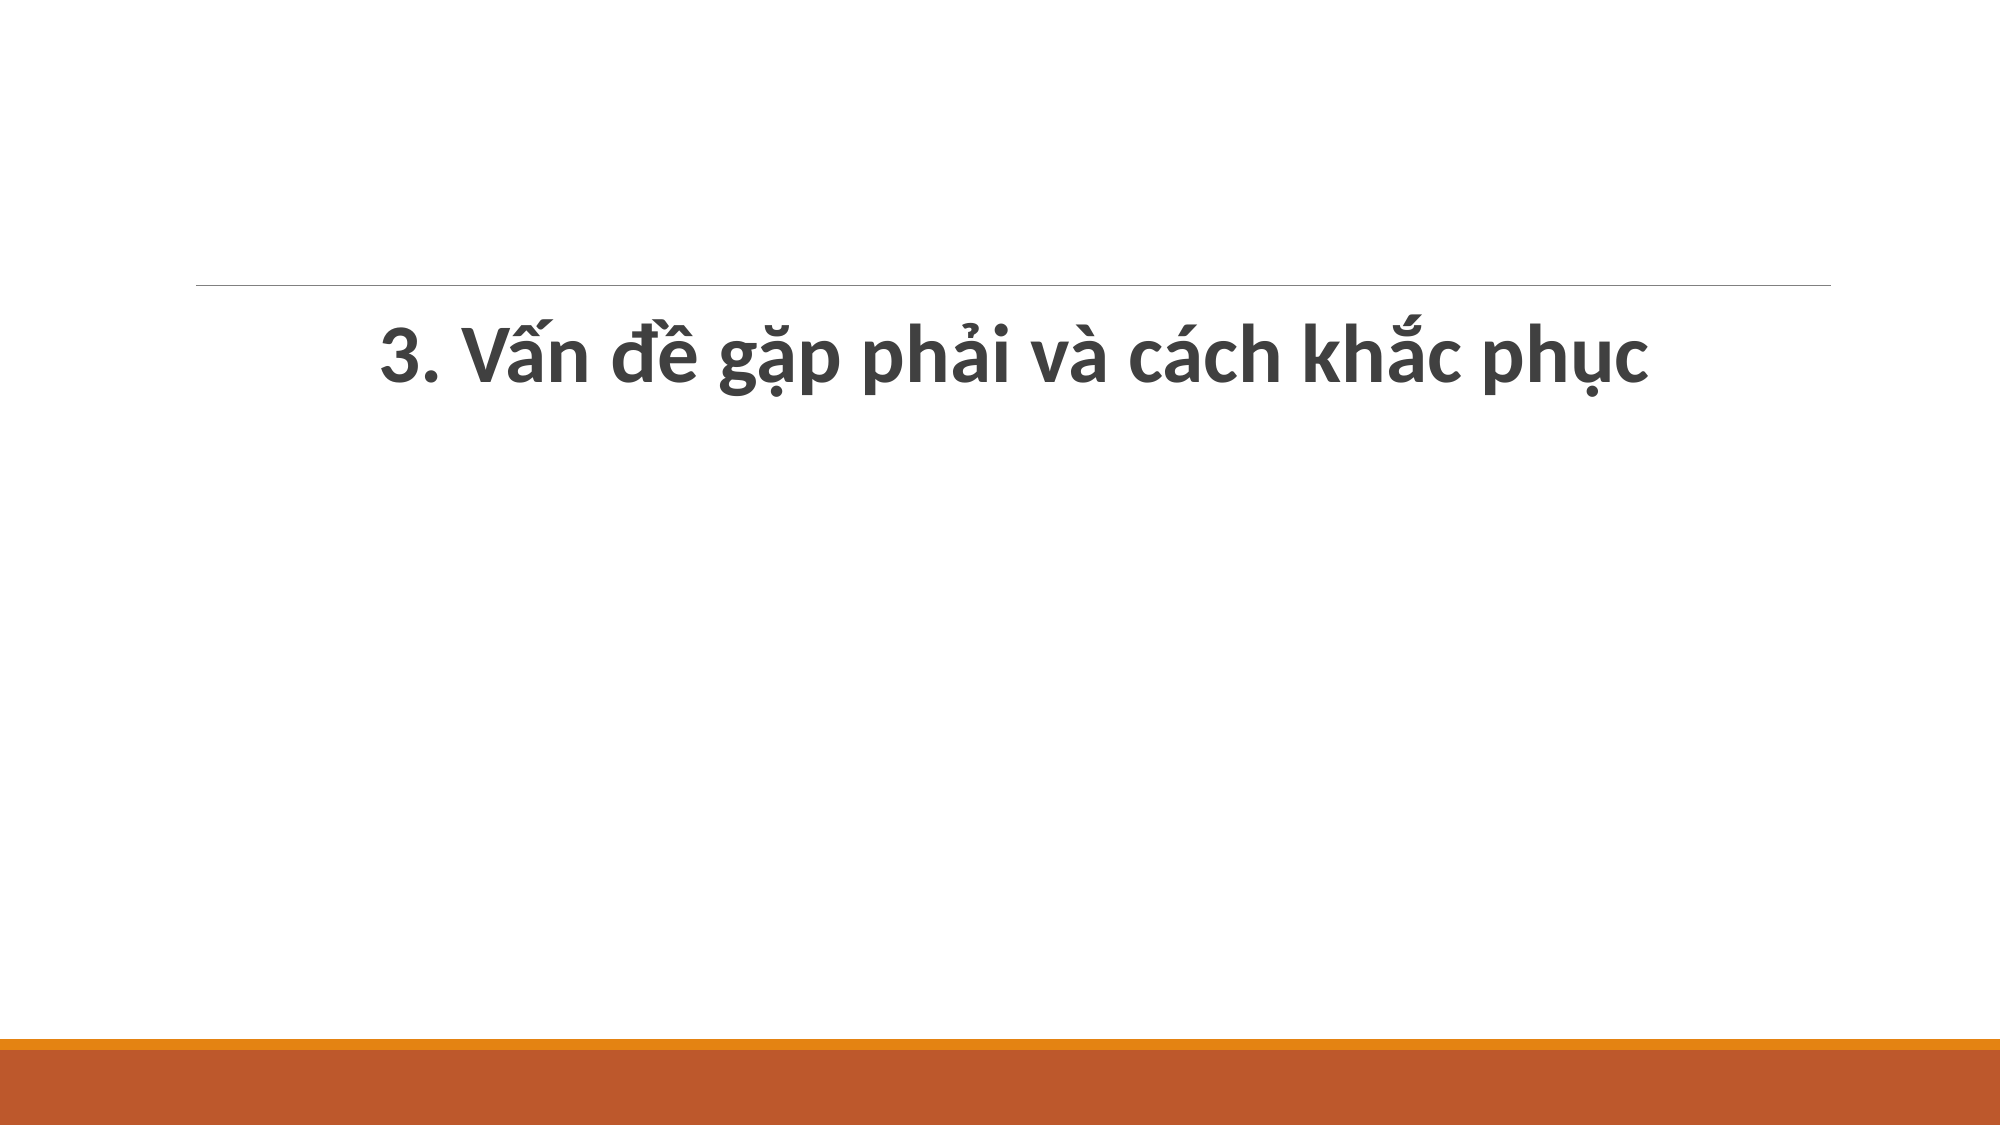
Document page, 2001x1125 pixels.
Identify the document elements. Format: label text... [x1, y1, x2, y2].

list 3. Vấn đề gặp phải và cách khắc phục [180, 302, 1830, 963]
